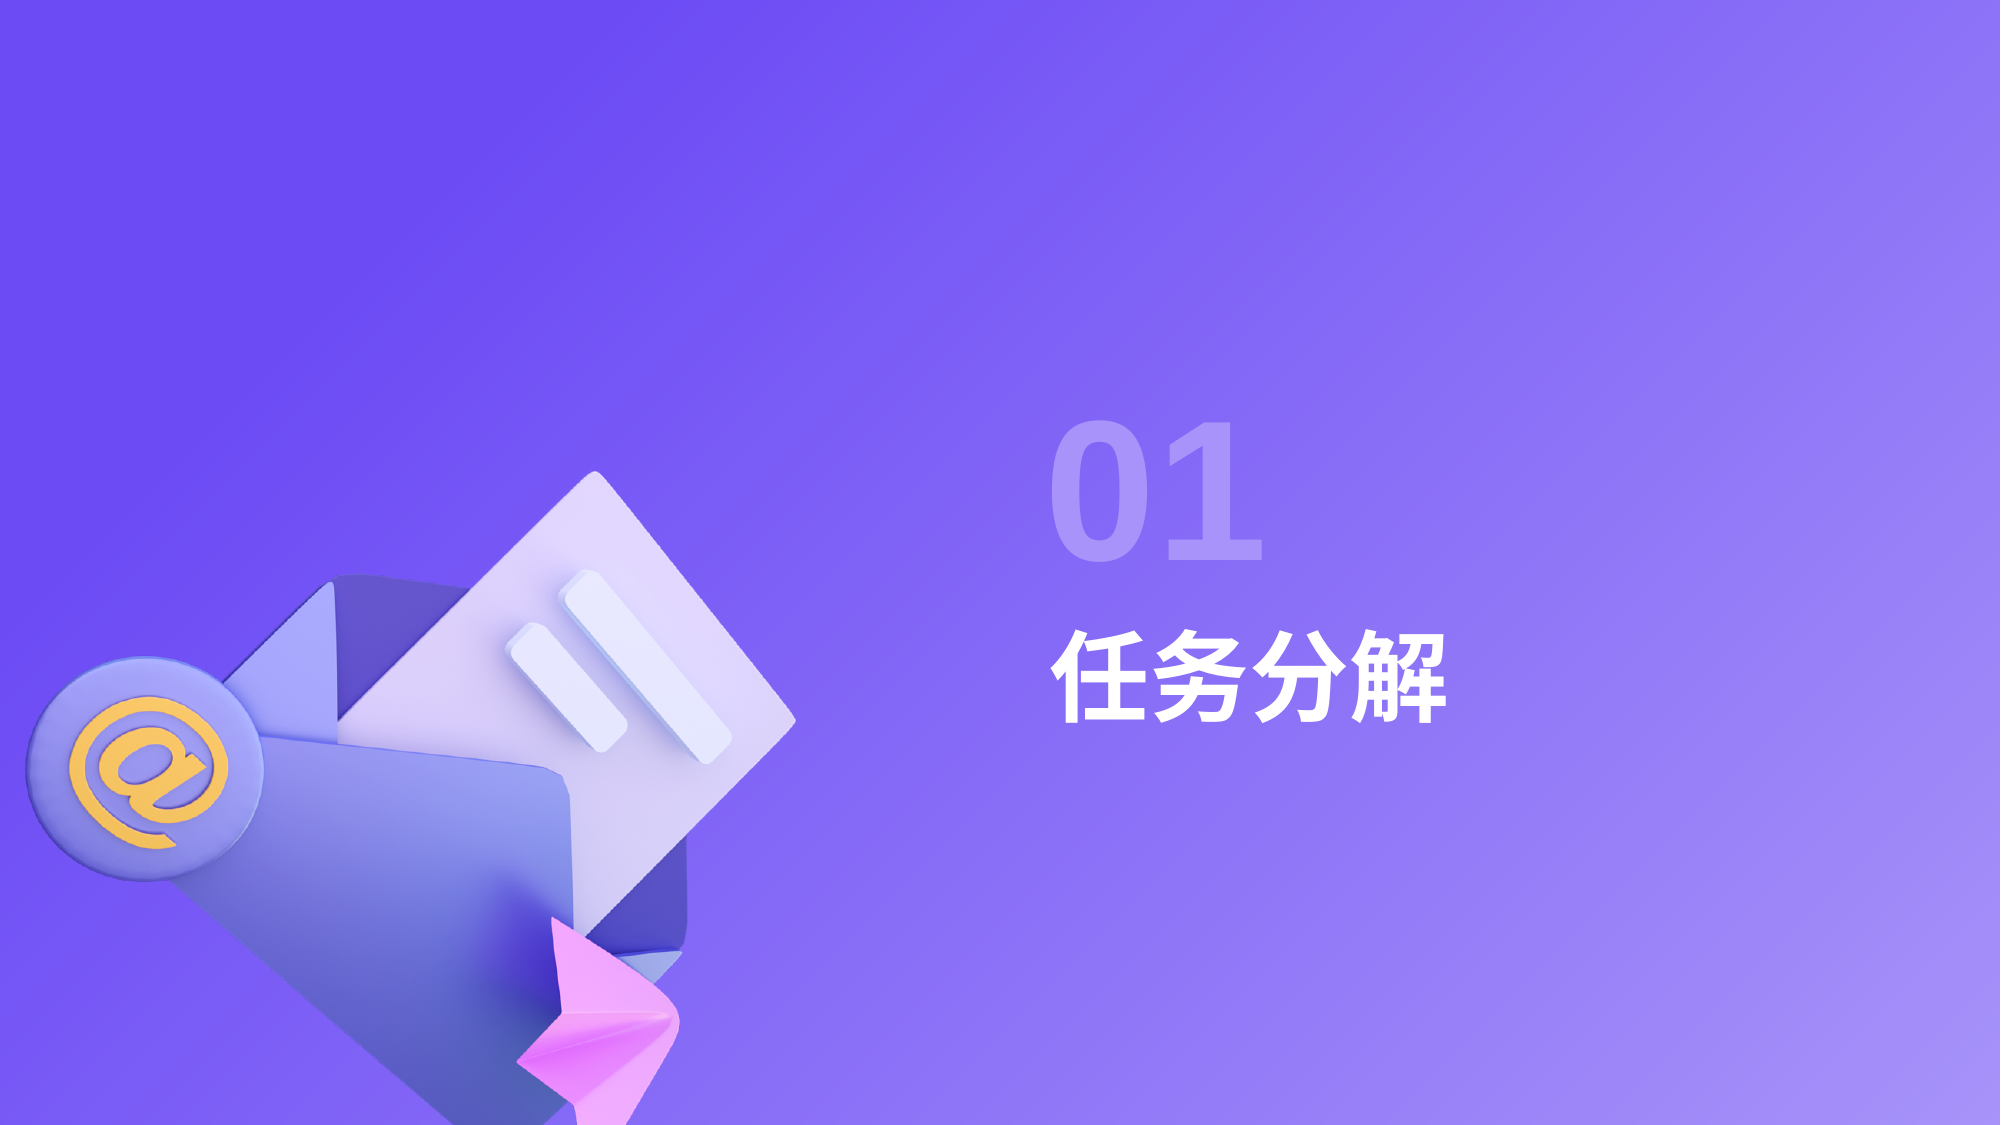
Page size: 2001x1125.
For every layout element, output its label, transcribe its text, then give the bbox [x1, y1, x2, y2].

text_box 01 [1029, 352, 1283, 608]
picture [0, 450, 856, 1125]
title 任务分解 [1034, 415, 1890, 745]
